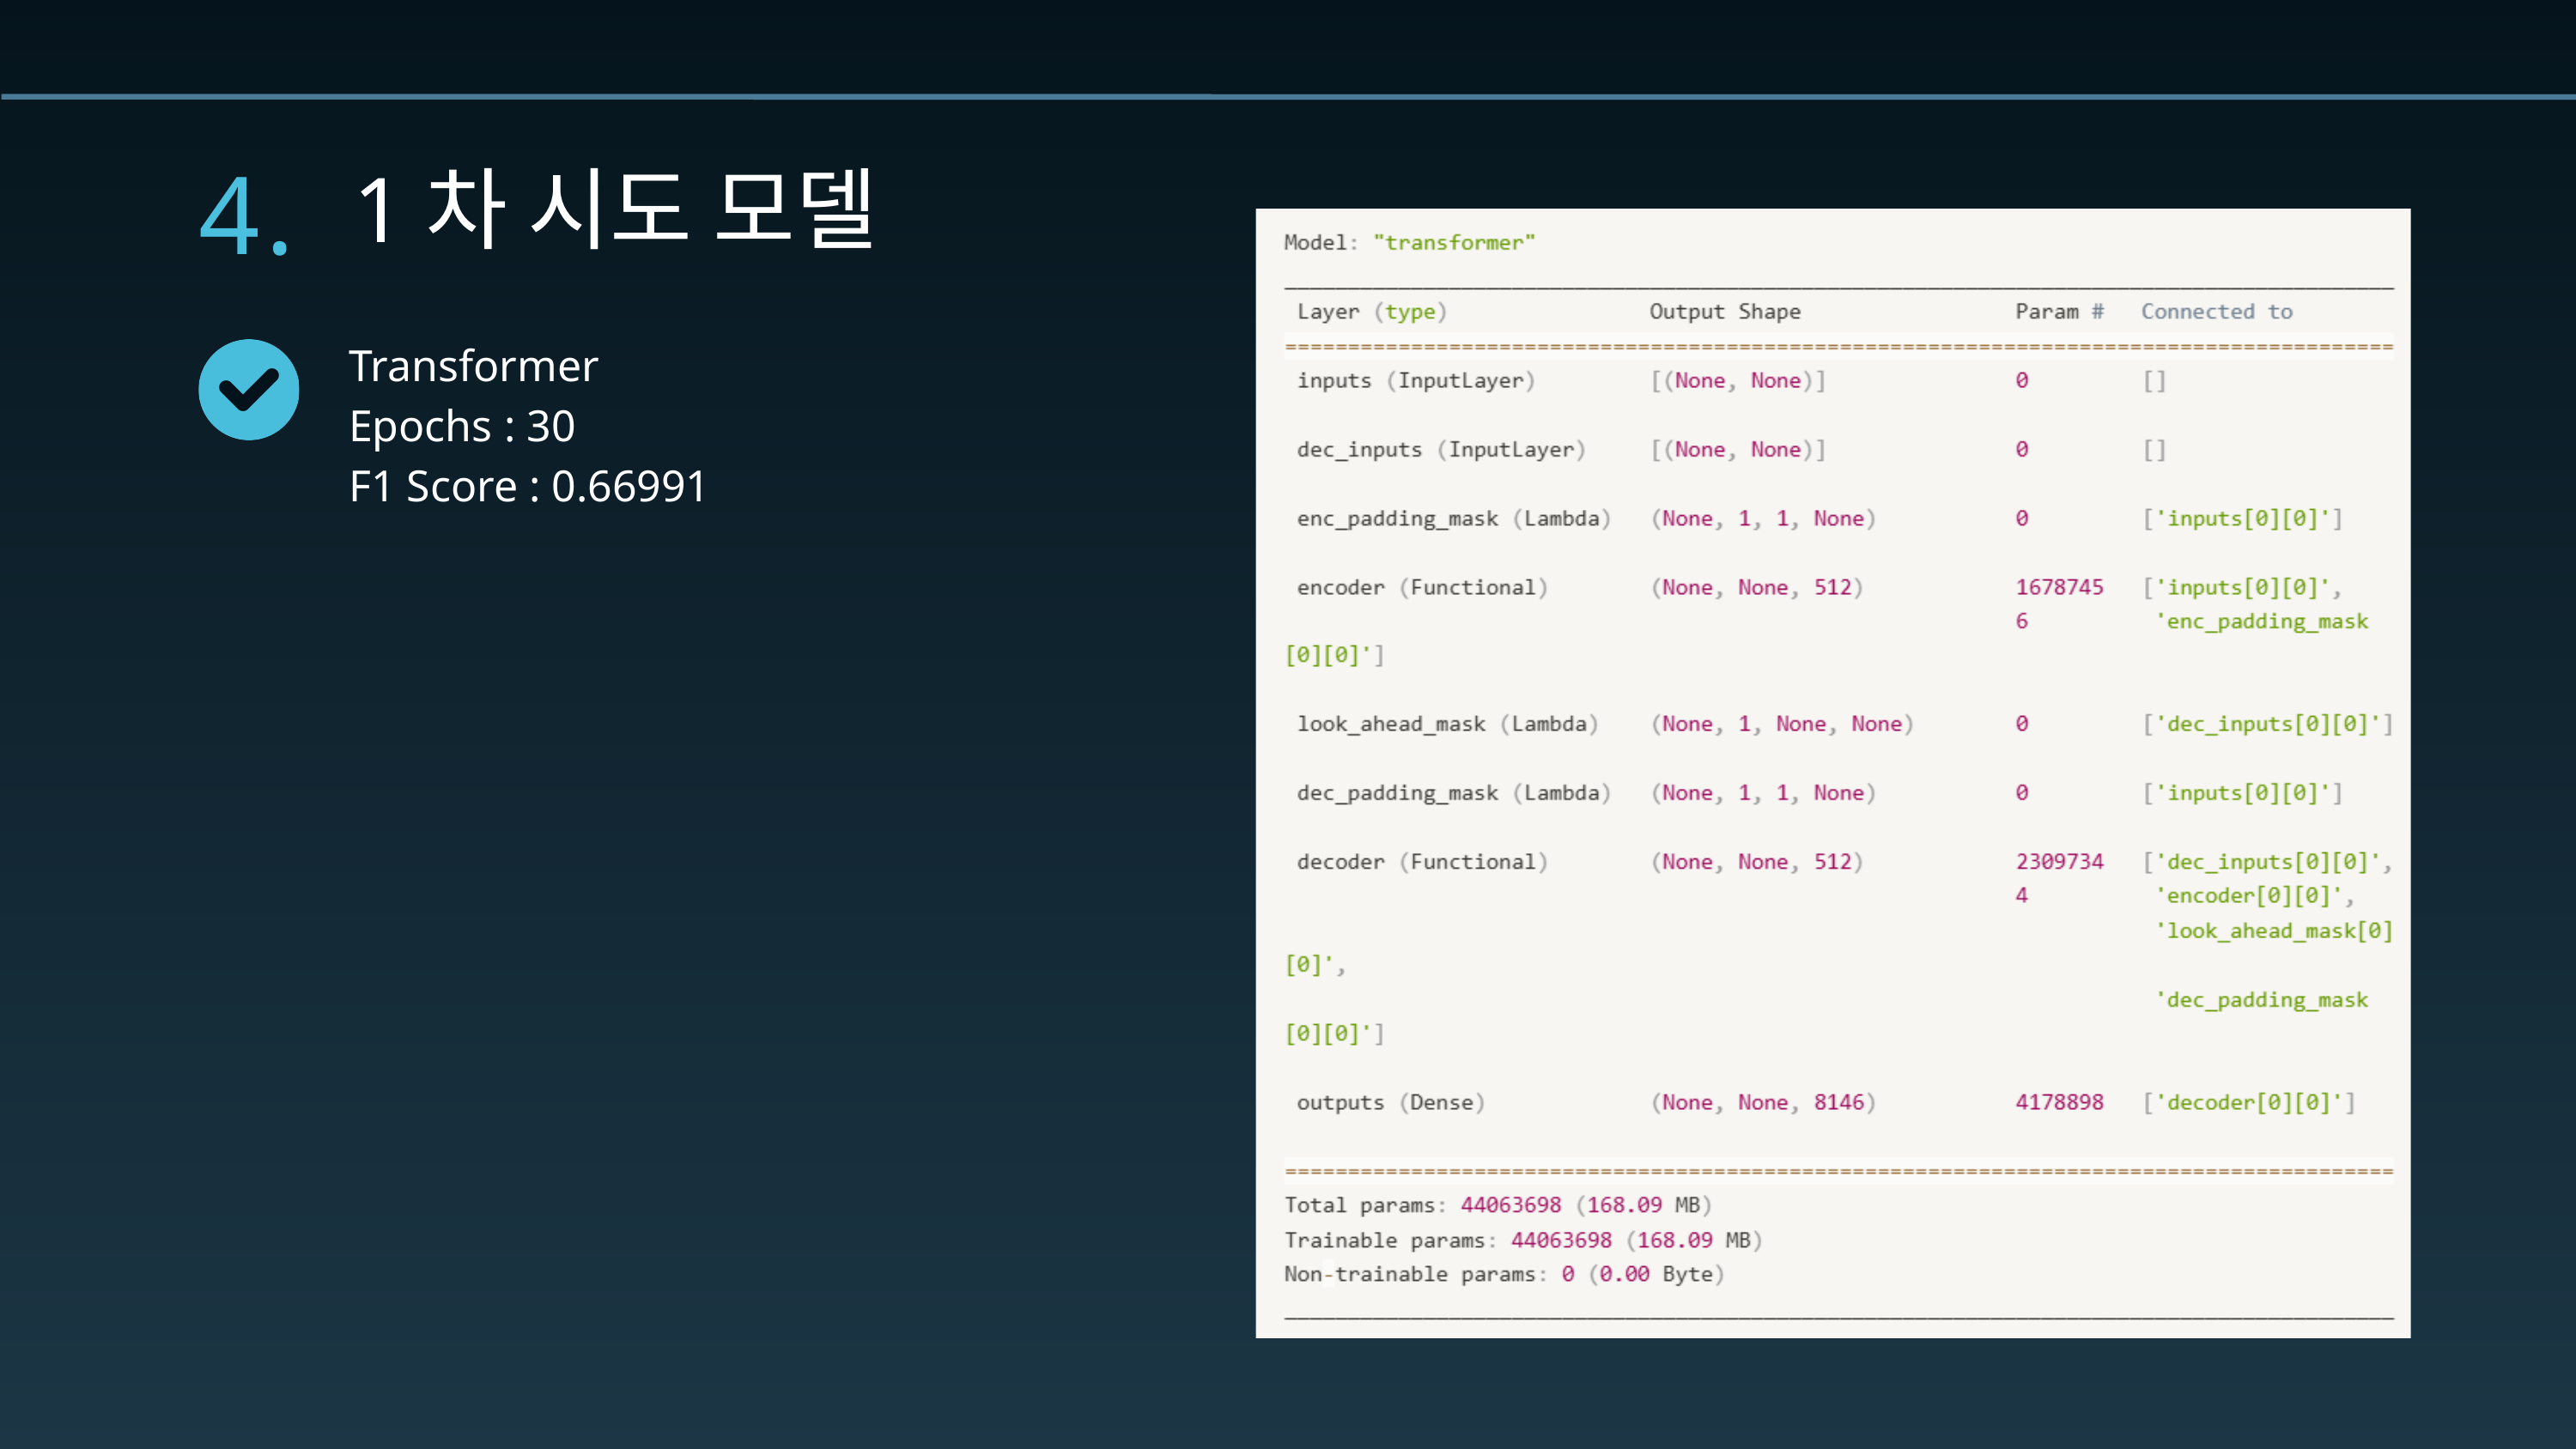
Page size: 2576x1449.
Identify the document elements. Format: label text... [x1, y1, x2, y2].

text_box [198, 339, 300, 440]
text_box 4. [144, 136, 349, 276]
text_box 1차 시도 모델 [353, 153, 2376, 261]
text_box Transformer Epochs : 30 F1 Score : 0.66991 [349, 330, 2341, 511]
text_box [1255, 209, 2411, 1338]
